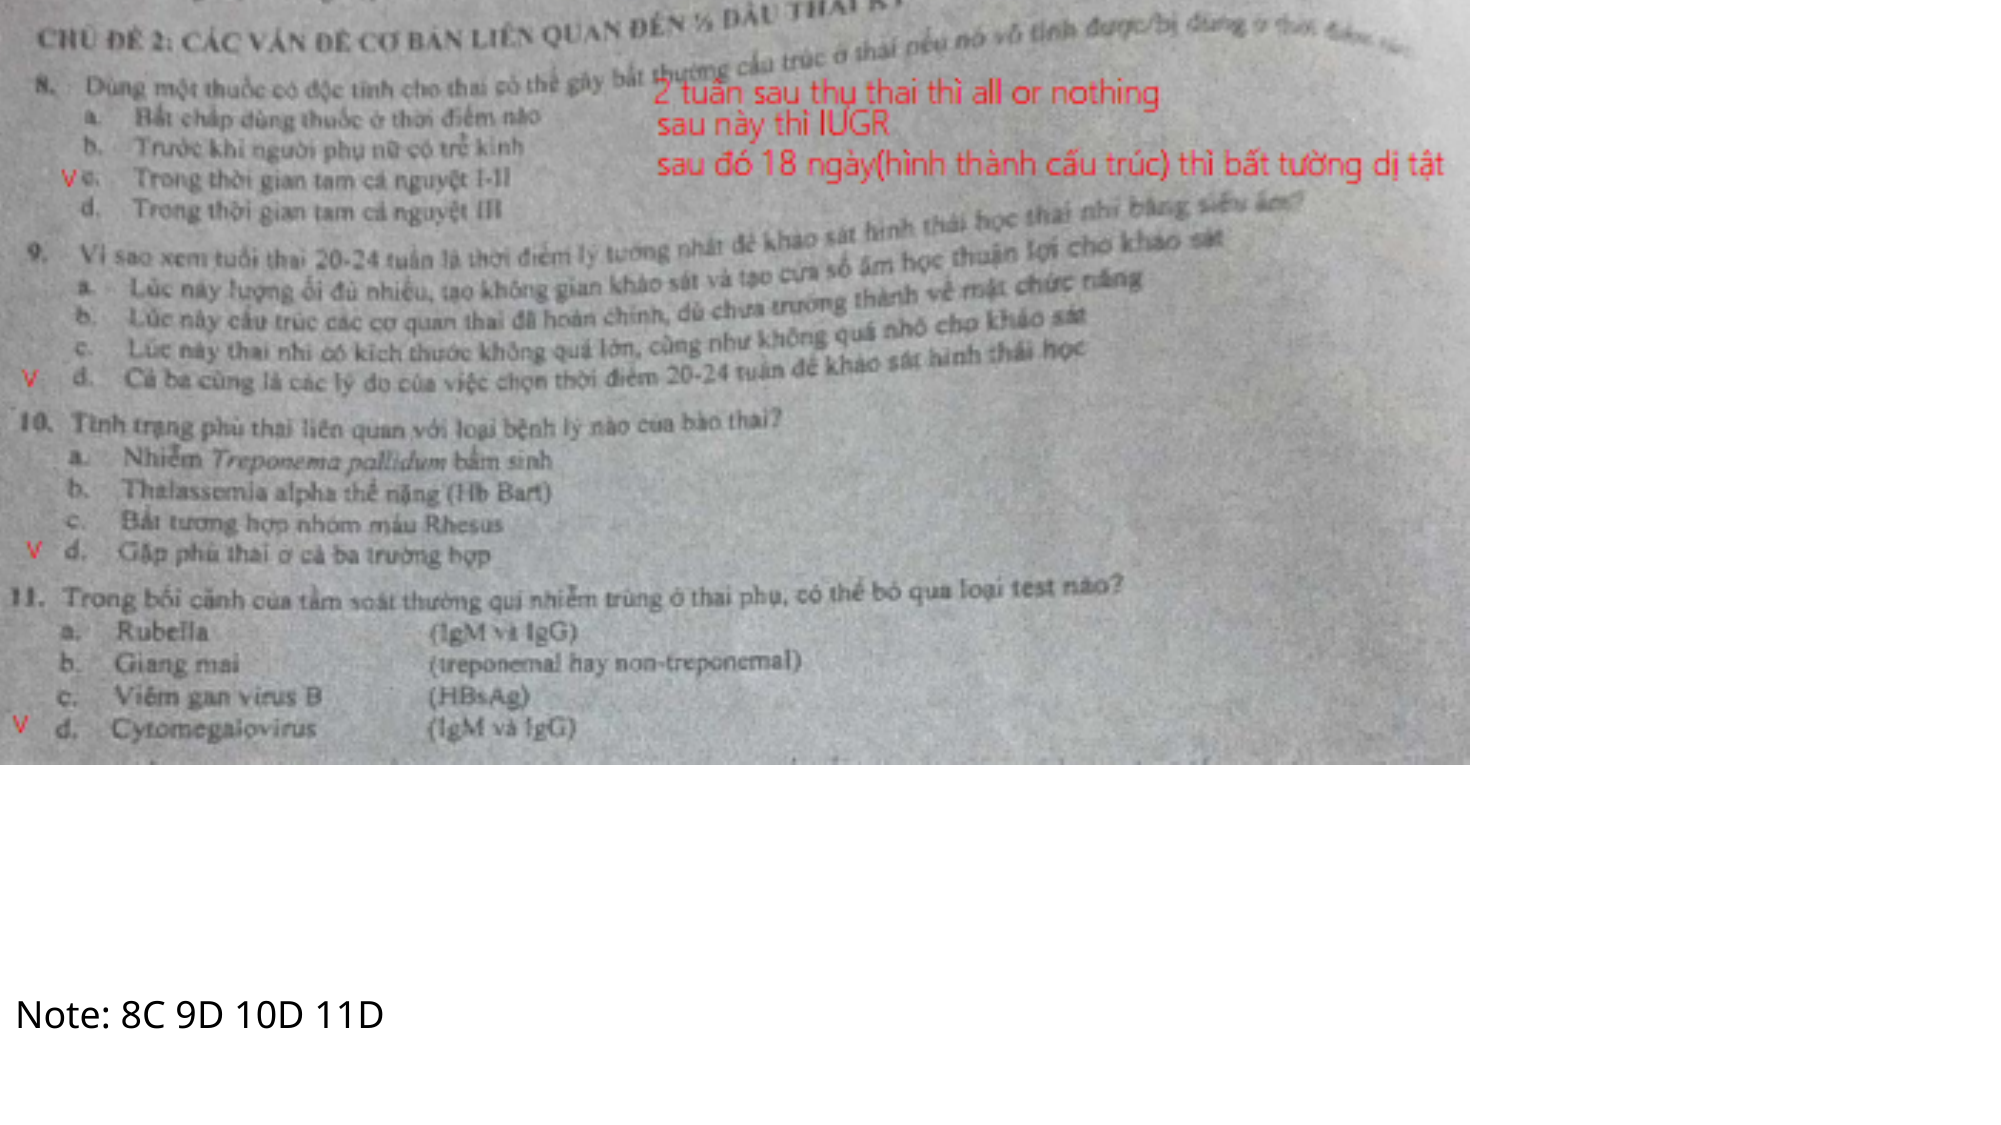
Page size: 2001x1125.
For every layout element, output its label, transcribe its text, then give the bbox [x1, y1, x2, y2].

title Note: 8C 9D 10D 11D [0, 907, 1725, 1125]
picture [0, 0, 1470, 765]
